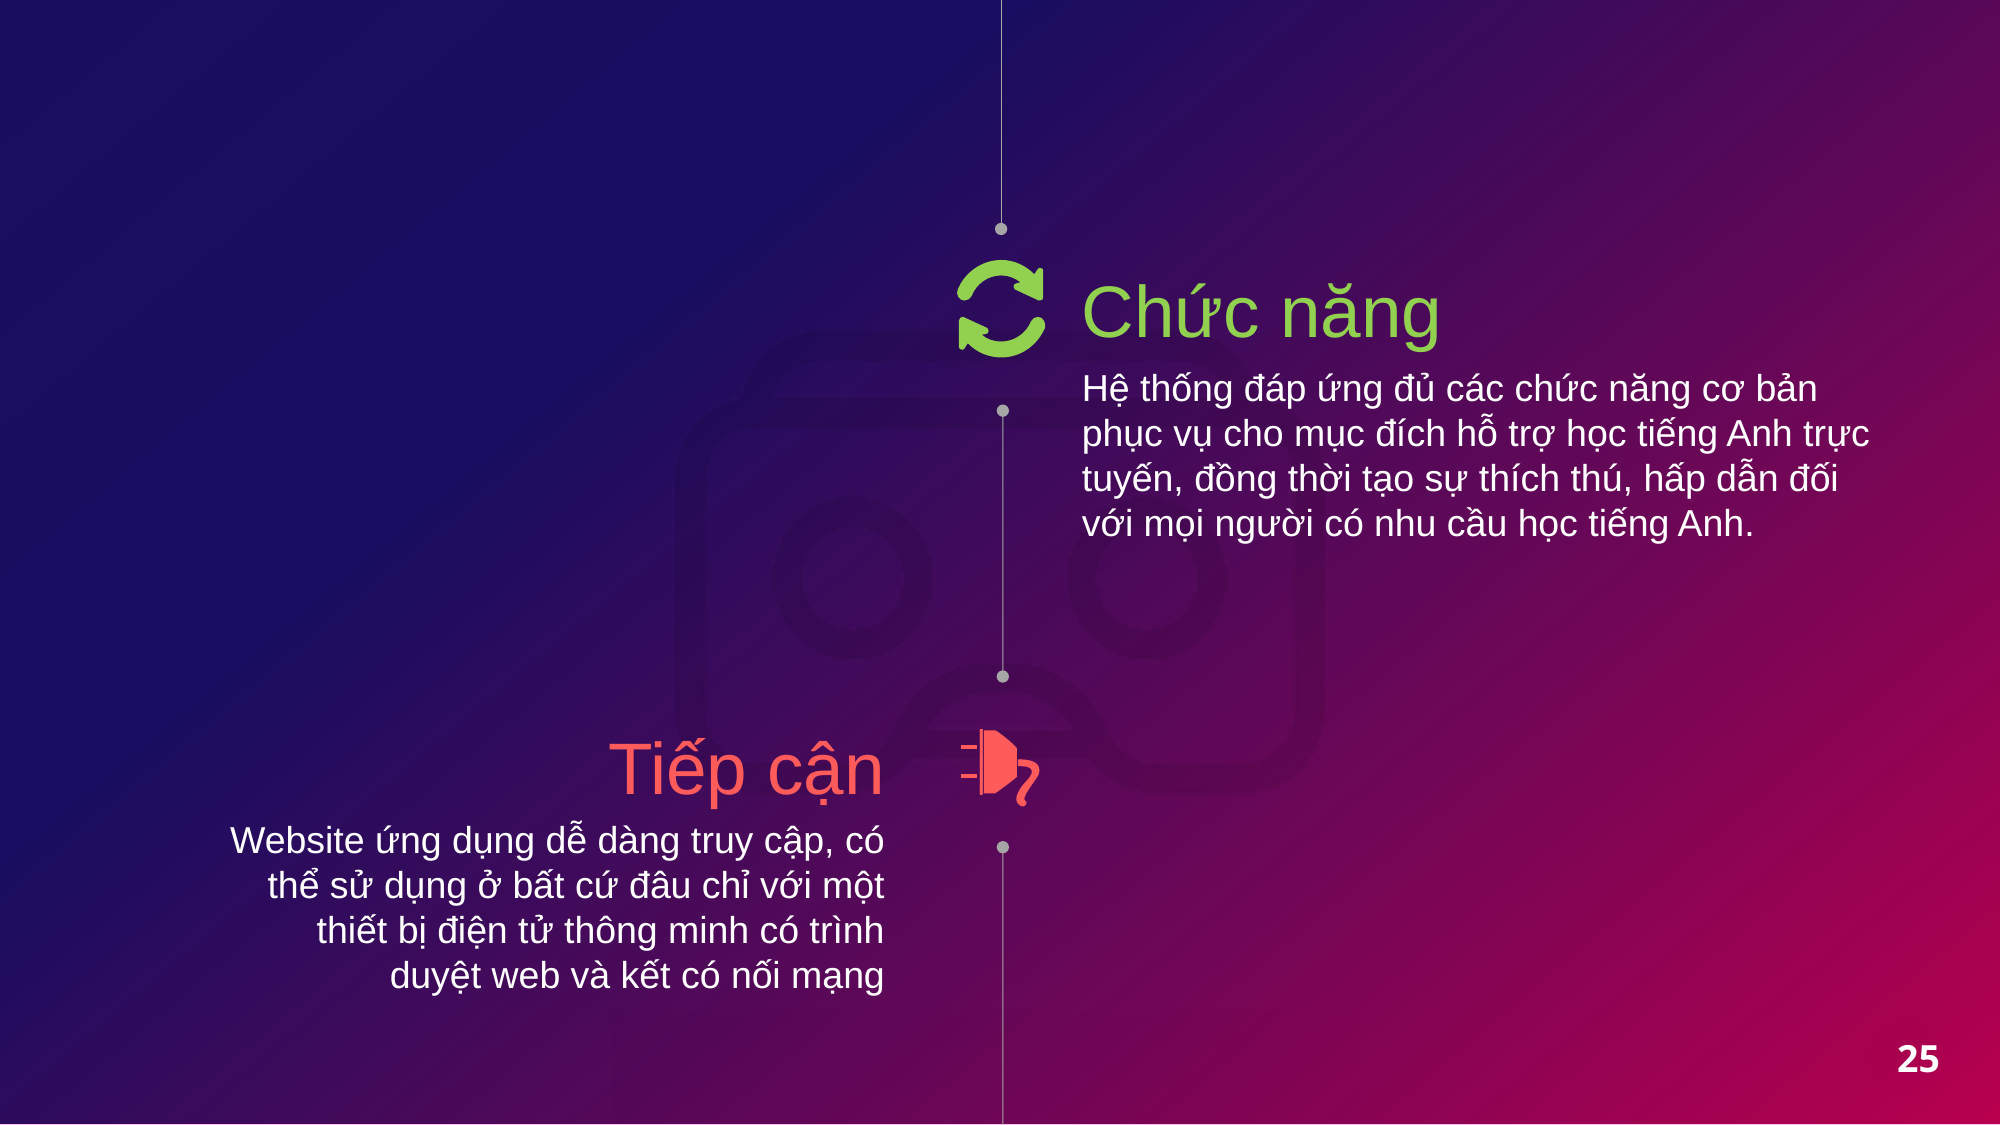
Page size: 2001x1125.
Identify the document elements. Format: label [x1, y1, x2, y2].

picture [0, 0, 2000, 1124]
text_box [964, 732, 1041, 807]
text_box [960, 263, 1044, 355]
